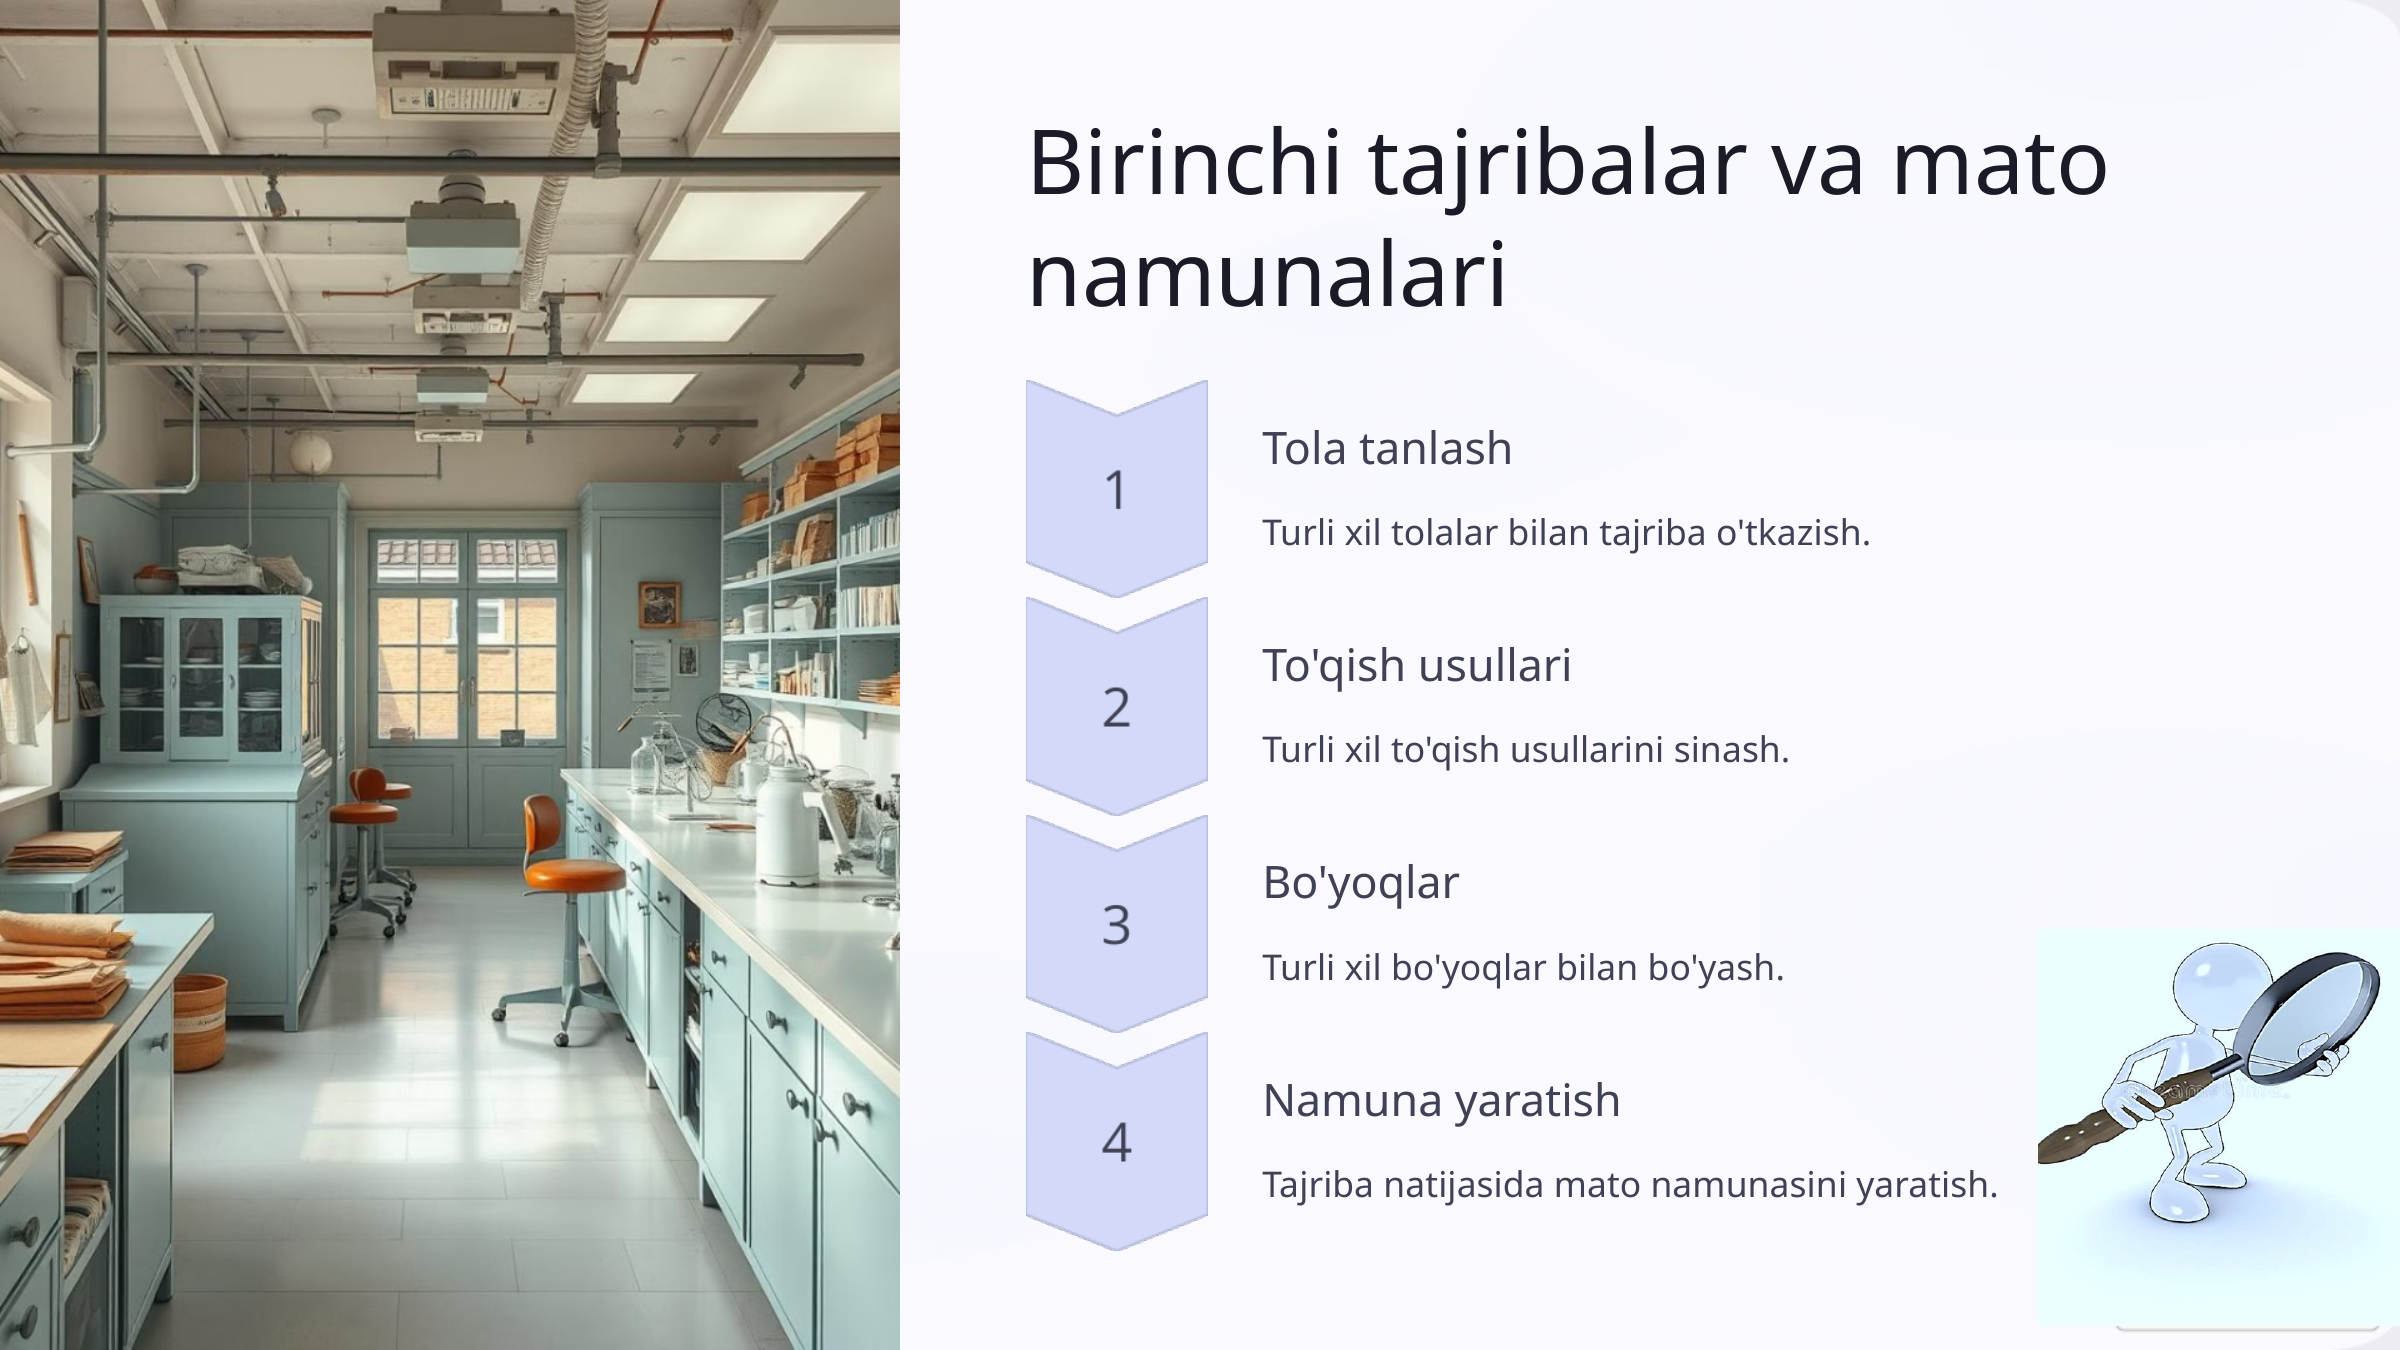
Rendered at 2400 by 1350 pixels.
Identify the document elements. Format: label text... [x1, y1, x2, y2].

text_box Turli xil tolalar bilan tajriba o'tkazish. [1262, 495, 2274, 554]
picture [0, 0, 900, 1350]
text_box Tola tanlash [1262, 416, 1716, 474]
text_box Turli xil to'qish usullarini sinash. [1262, 712, 2274, 771]
text_box To'qish usullari [1262, 634, 1716, 691]
text_box Birinchi tajribalar va mato namunalari [1026, 99, 2274, 327]
text_box Bo'yoqlar [1262, 851, 1716, 909]
text_box Tajriba natijasida mato namunasini yaratish. [1262, 1147, 2038, 1206]
text_box Turli xil bo'yoqlar bilan bo'yash. [1262, 929, 2038, 988]
picture [2038, 929, 2400, 1339]
text_box Namuna yaratish [1262, 1068, 1716, 1126]
picture [1026, 380, 1208, 1251]
